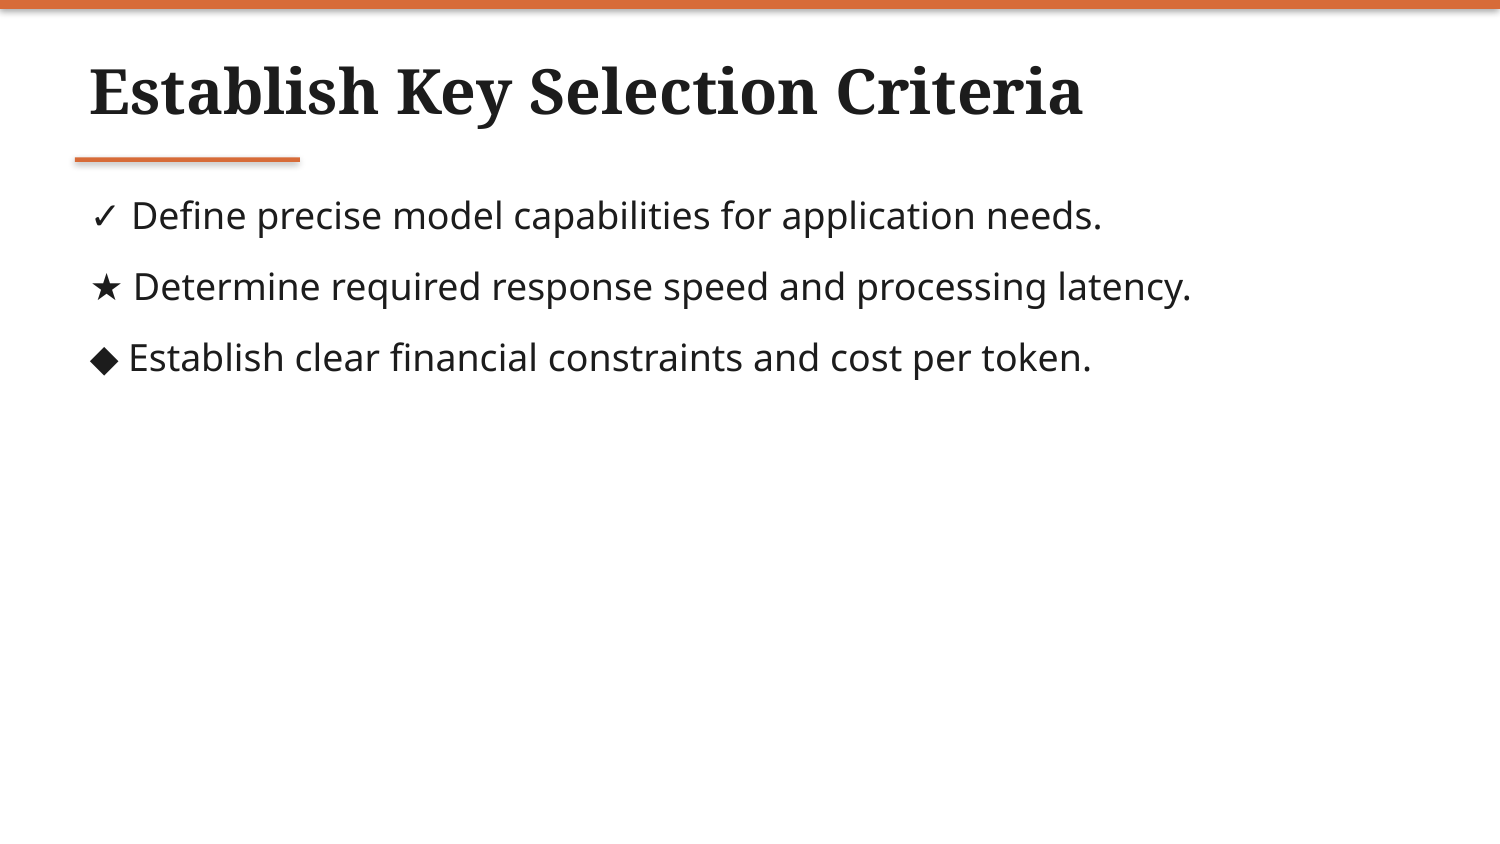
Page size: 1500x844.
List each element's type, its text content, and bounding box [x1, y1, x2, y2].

text_box ✓ Define precise model capabilities for application needs. ★ Determine required response speed and processing latency. ◆ Establish clear financial constraints and cost per token. [74, 179, 1425, 810]
text_box [74, 157, 301, 163]
text_box [0, 0, 1500, 10]
text_box Establish Key Selection Criteria [74, 45, 1425, 135]
